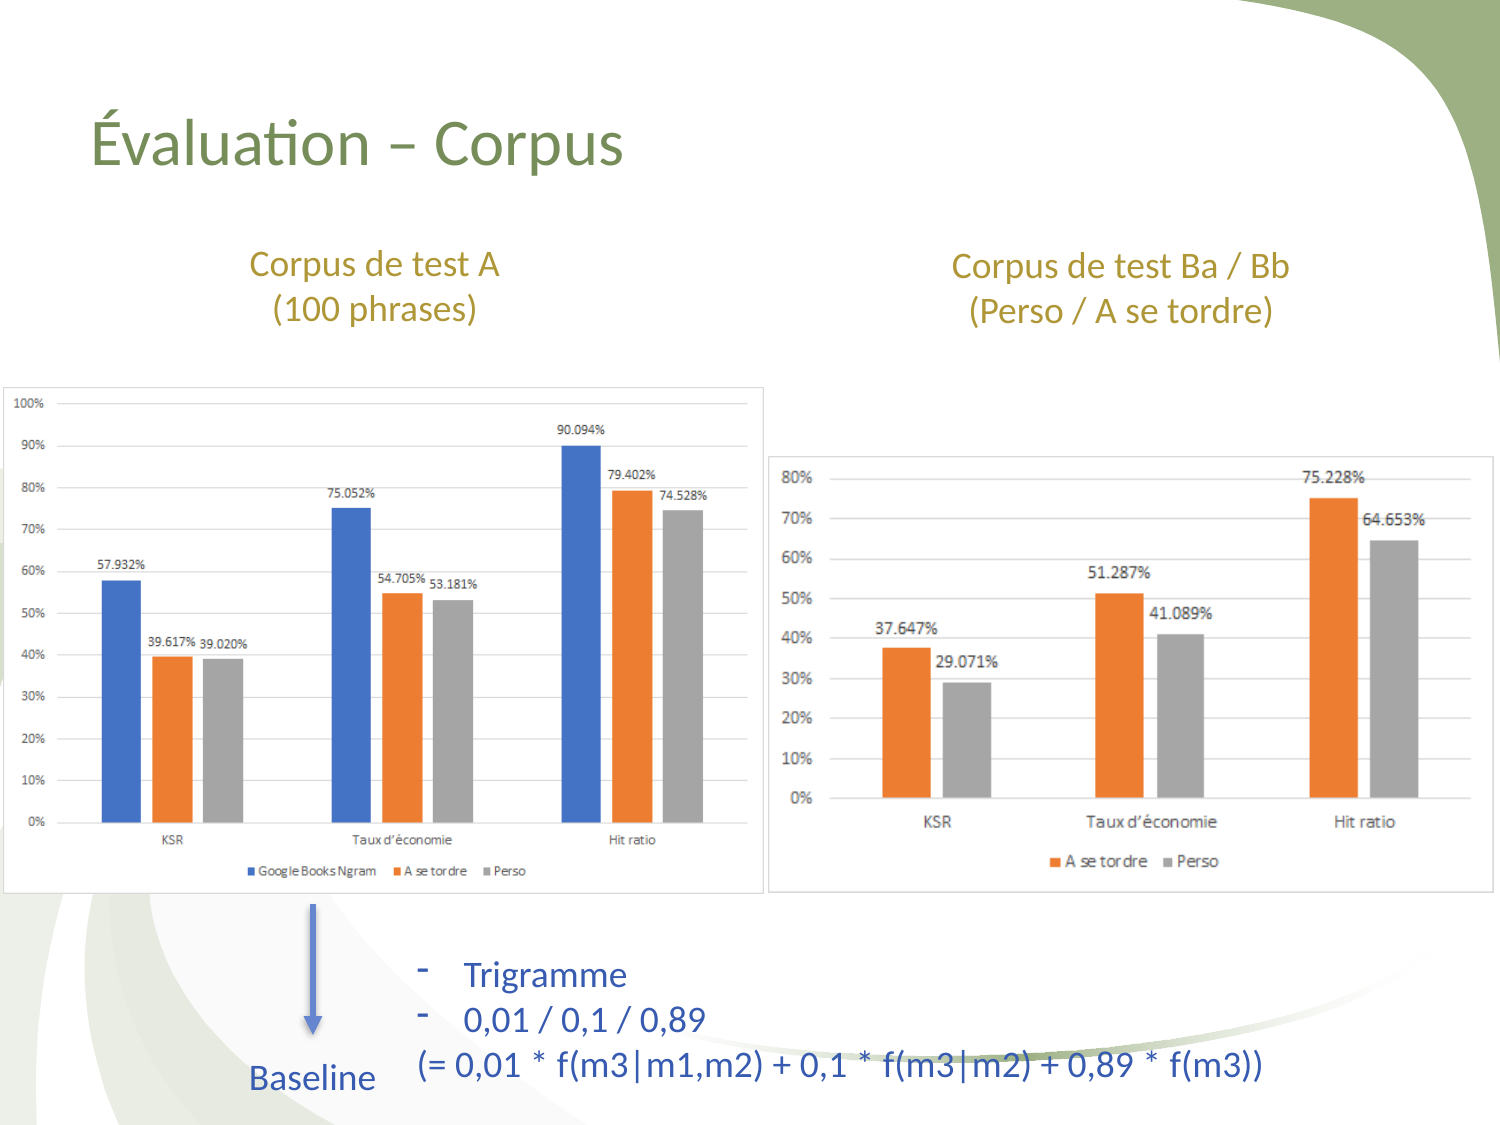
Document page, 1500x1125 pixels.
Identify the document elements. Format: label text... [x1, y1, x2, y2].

text_box Corpus de test A (100 phrases) [234, 232, 516, 337]
picture [3, 387, 764, 894]
text_box Corpus de test Ba / Bb (Perso / A se tordre) [936, 233, 1306, 339]
text_box Baseline [234, 1045, 392, 1106]
text_box Trigramme 0,01 / 0,1 / 0,89 (= 0,01 * f(m3|m1,m2) + 0,1 * f(m3|m2) + 0,89 * f(m3)) [401, 943, 1280, 1093]
picture [767, 455, 1495, 893]
title Évaluation – Corpus [75, 45, 1425, 233]
